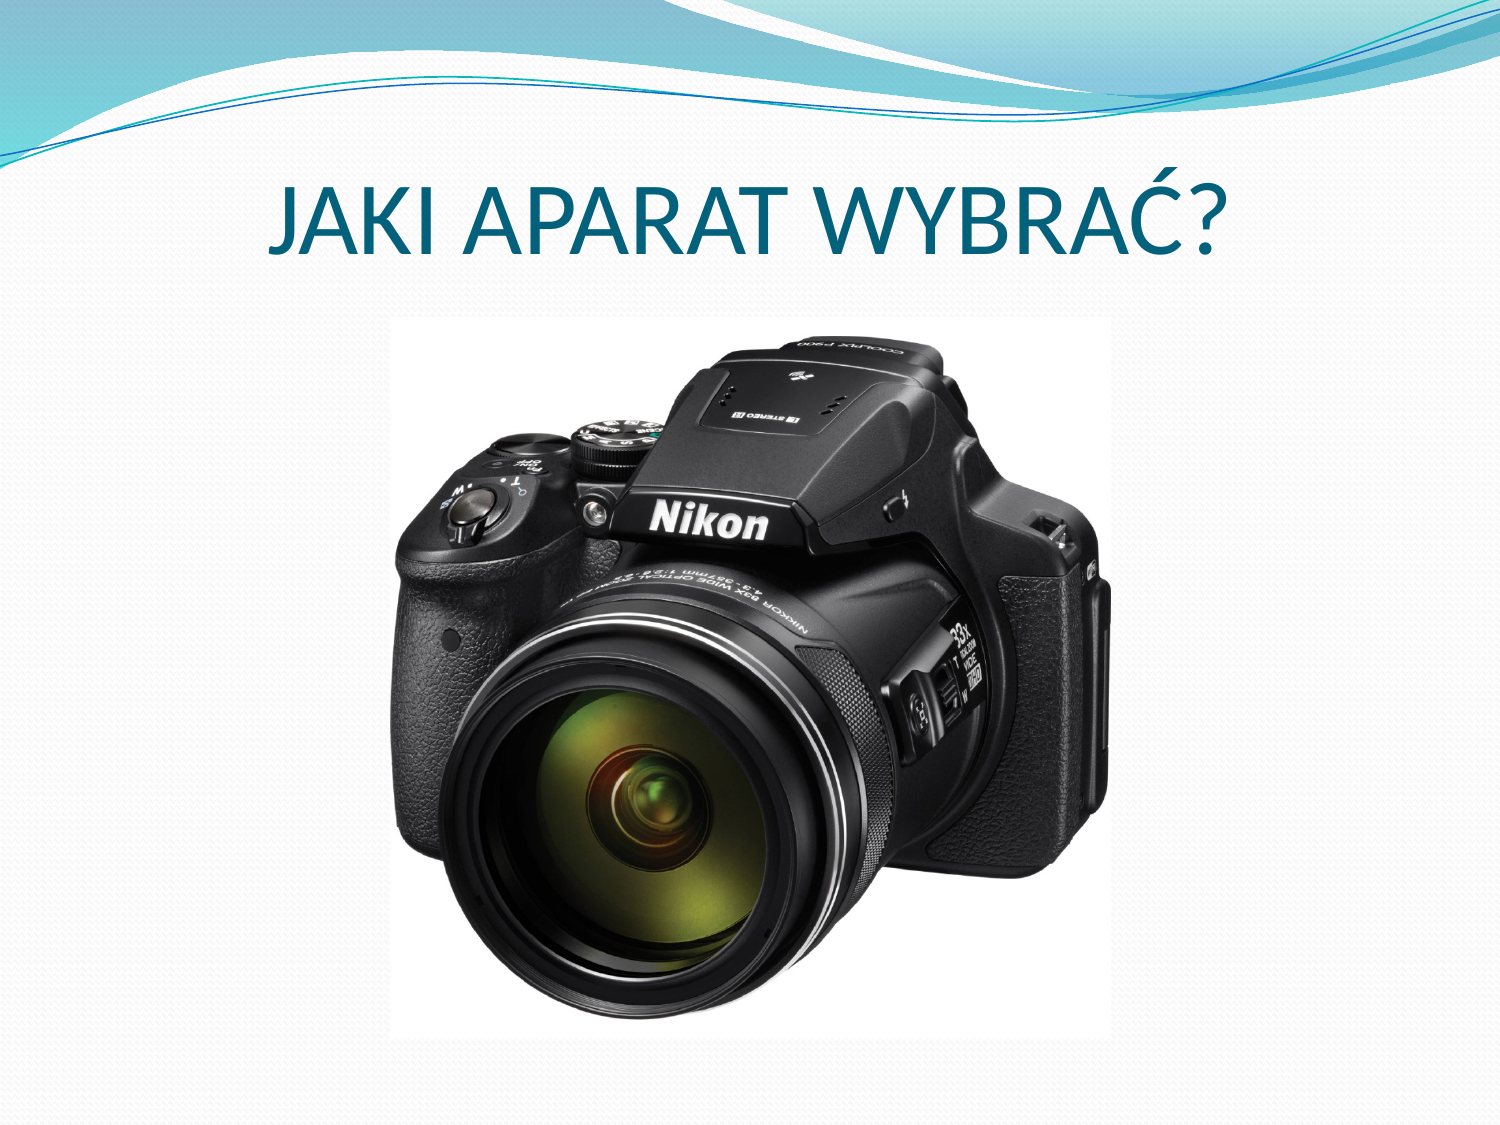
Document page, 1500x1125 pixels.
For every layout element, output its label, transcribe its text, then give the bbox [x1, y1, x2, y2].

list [389, 317, 1111, 1038]
title JAKI APARAT WYBRAĆ? [75, 115, 1425, 303]
